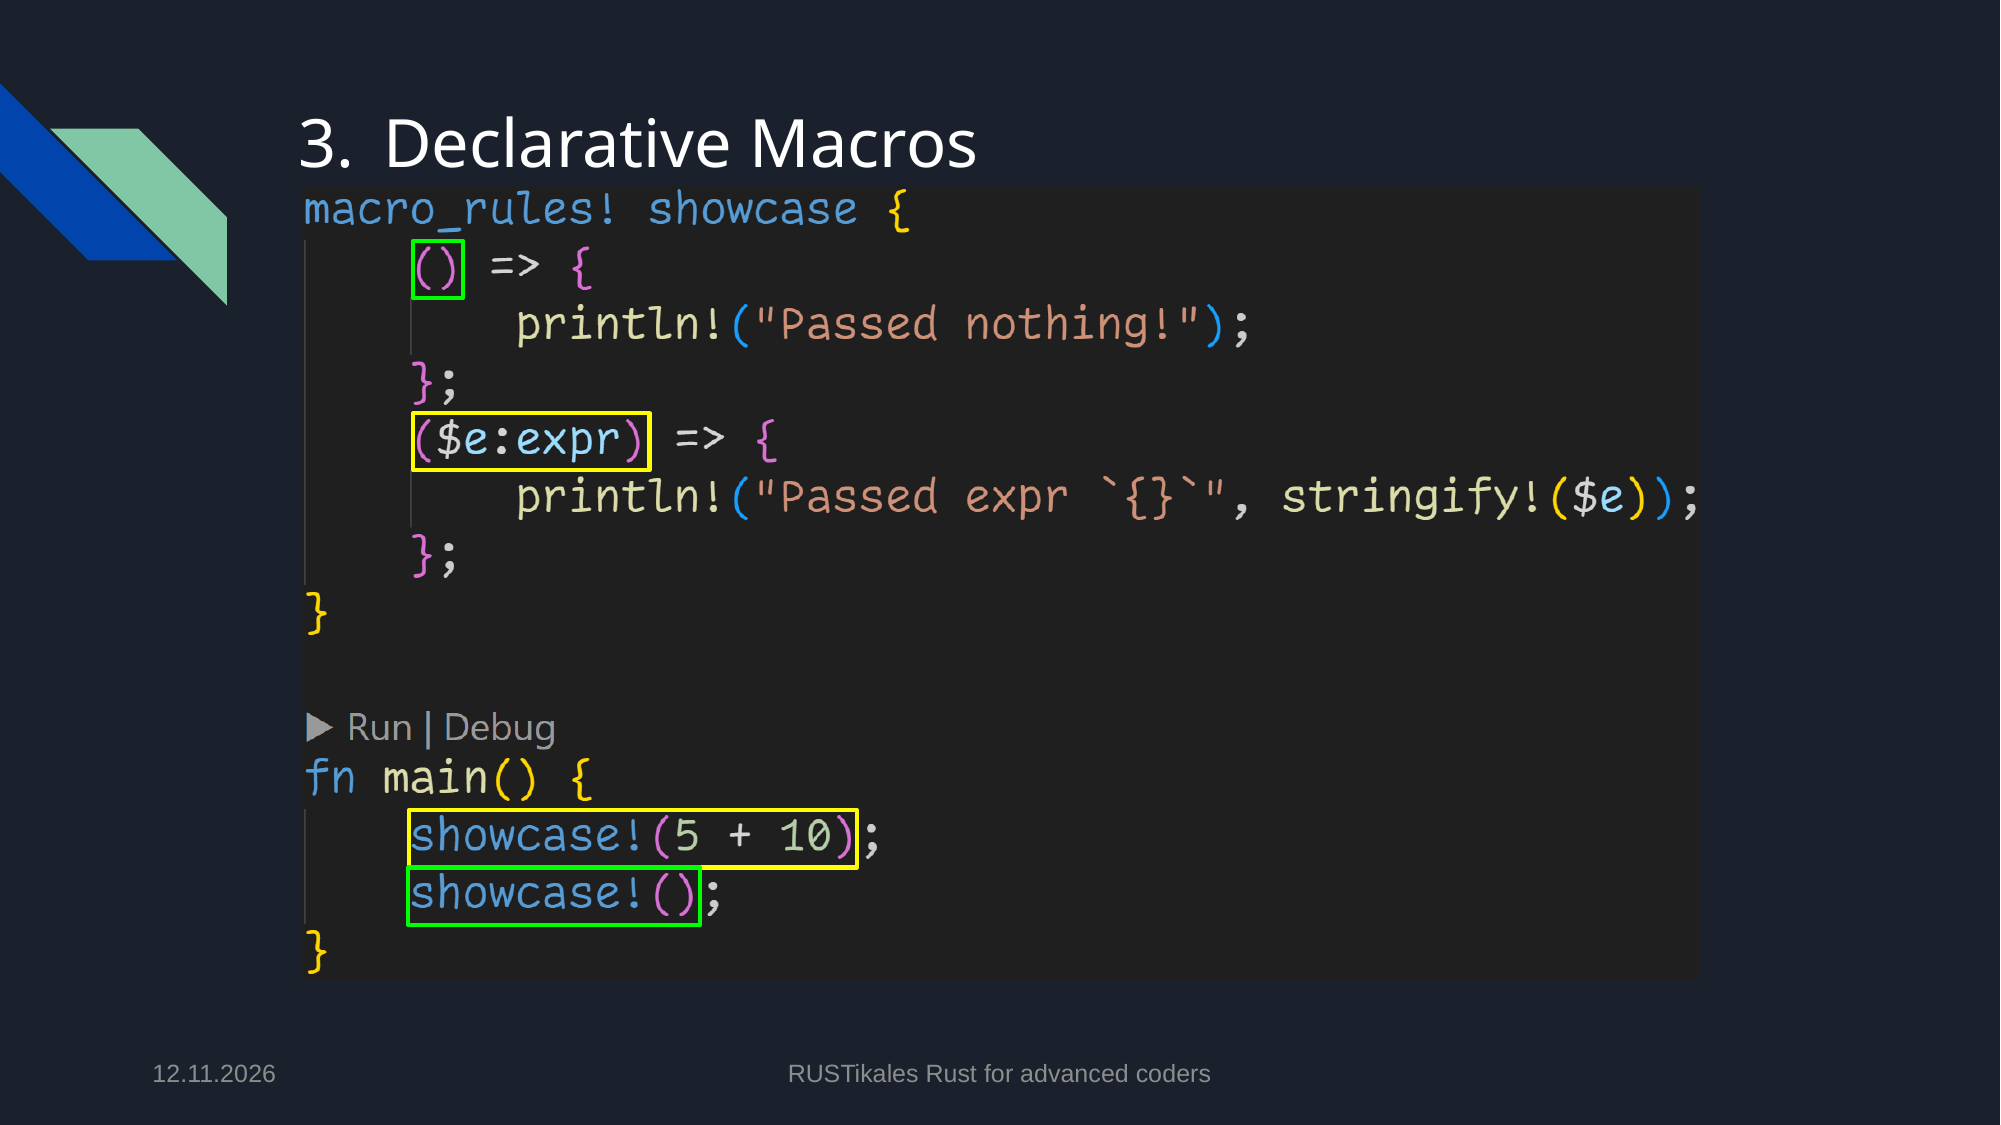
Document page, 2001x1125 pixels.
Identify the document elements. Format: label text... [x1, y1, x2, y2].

footer RUSTikales Rust for advanced coders [662, 1042, 1338, 1103]
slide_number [137, 1042, 588, 1103]
title Declarative Macros [283, 86, 1824, 287]
picture [300, 185, 1700, 981]
